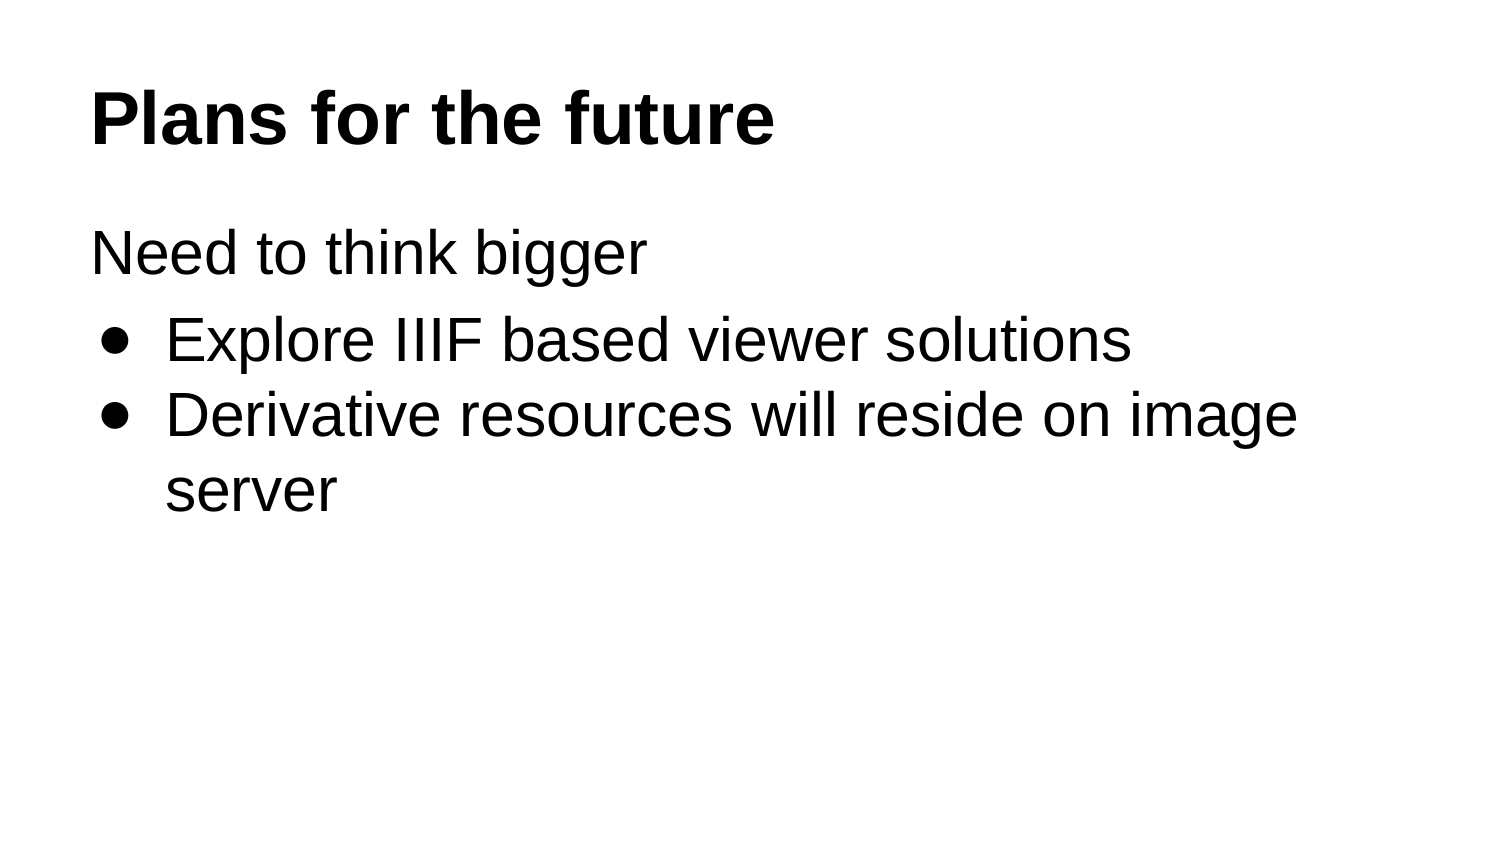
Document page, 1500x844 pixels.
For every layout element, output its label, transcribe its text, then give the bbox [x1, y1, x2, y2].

title Plans for the future [75, 33, 1425, 175]
list Need to think bigger Explore IIIF based viewer solutions Derivative resources will reside on image server [75, 196, 1425, 808]
